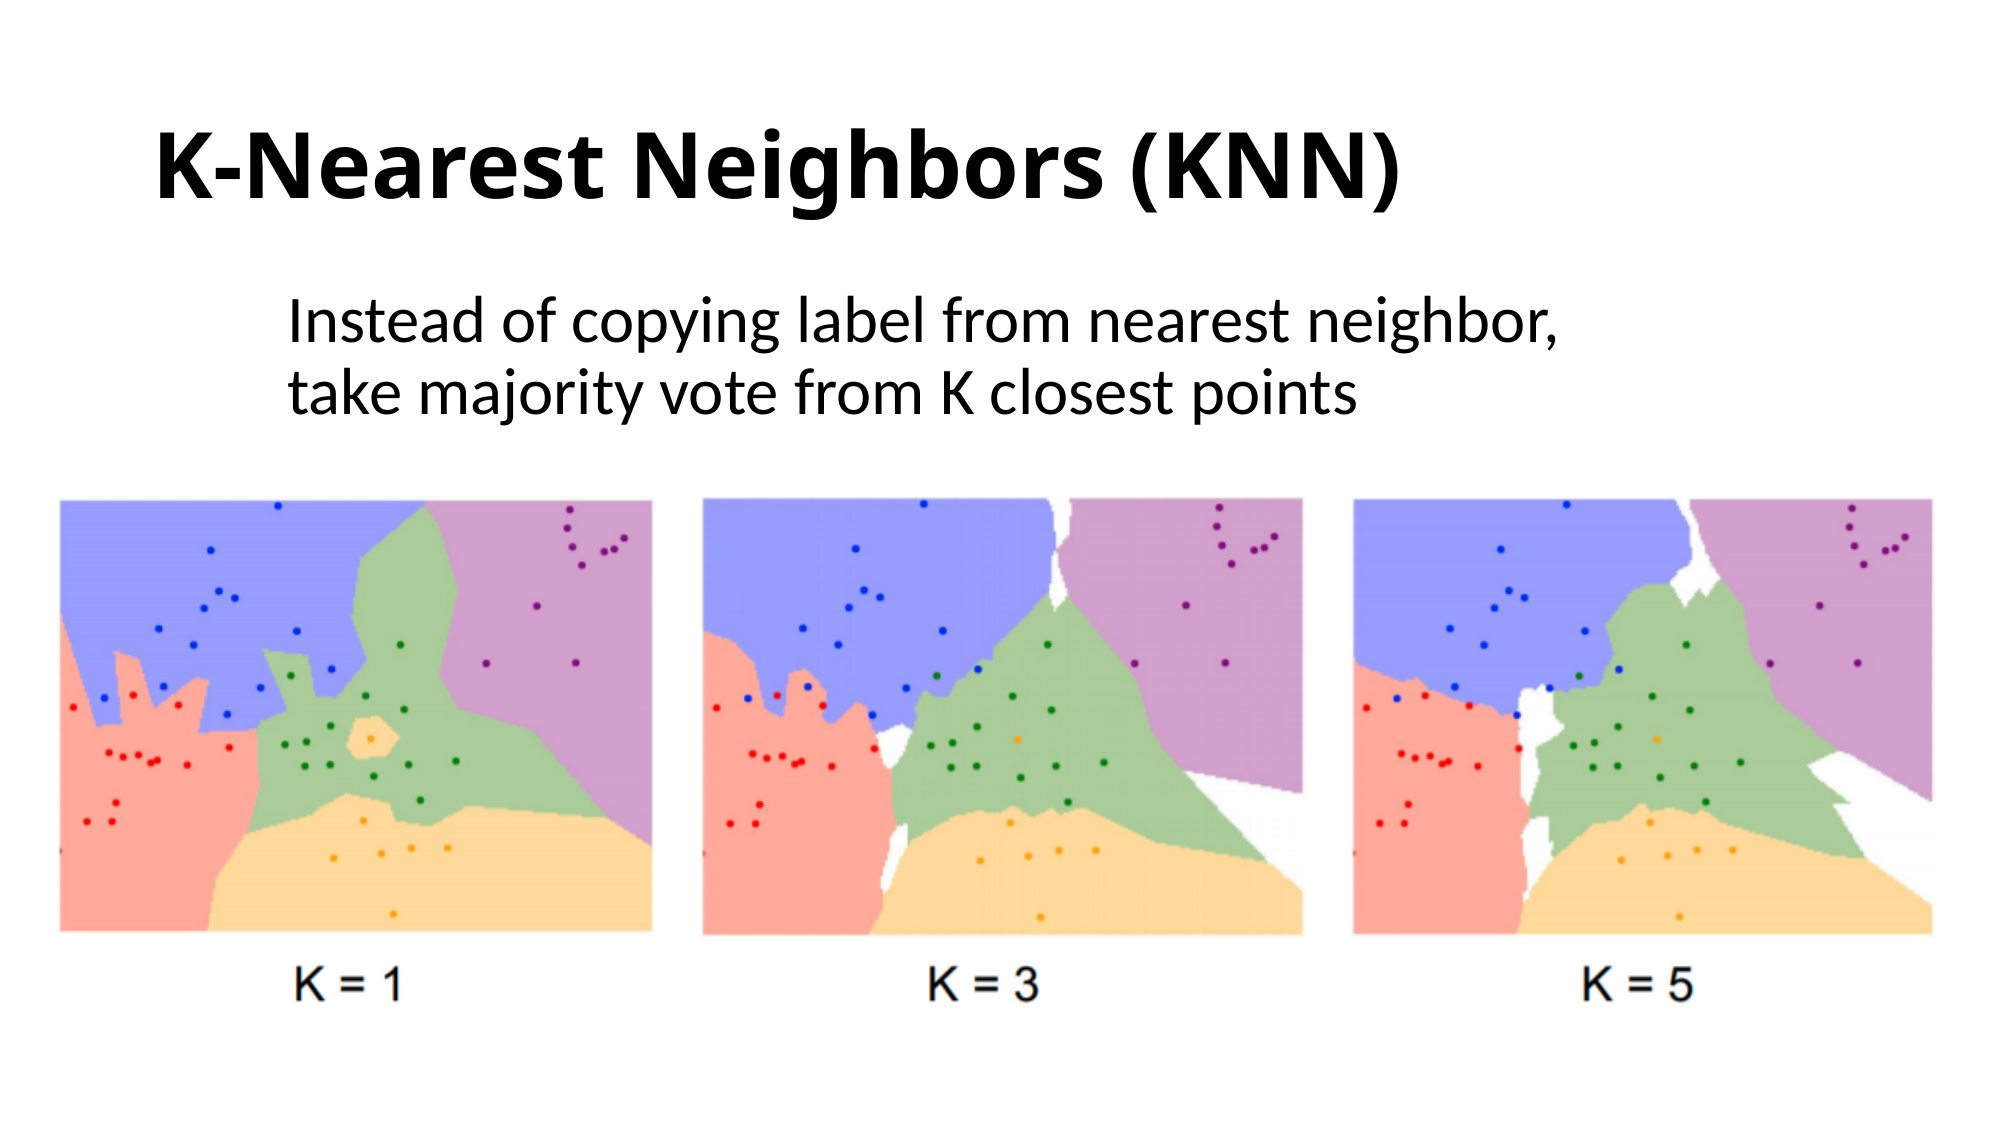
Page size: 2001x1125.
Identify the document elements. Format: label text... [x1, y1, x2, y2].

picture [54, 494, 1938, 1016]
title K-Nearest Neighbors (KNN) [137, 59, 1863, 278]
list Instead of copying label from nearest neighbor, take majority vote from K closest points [272, 277, 1645, 443]
